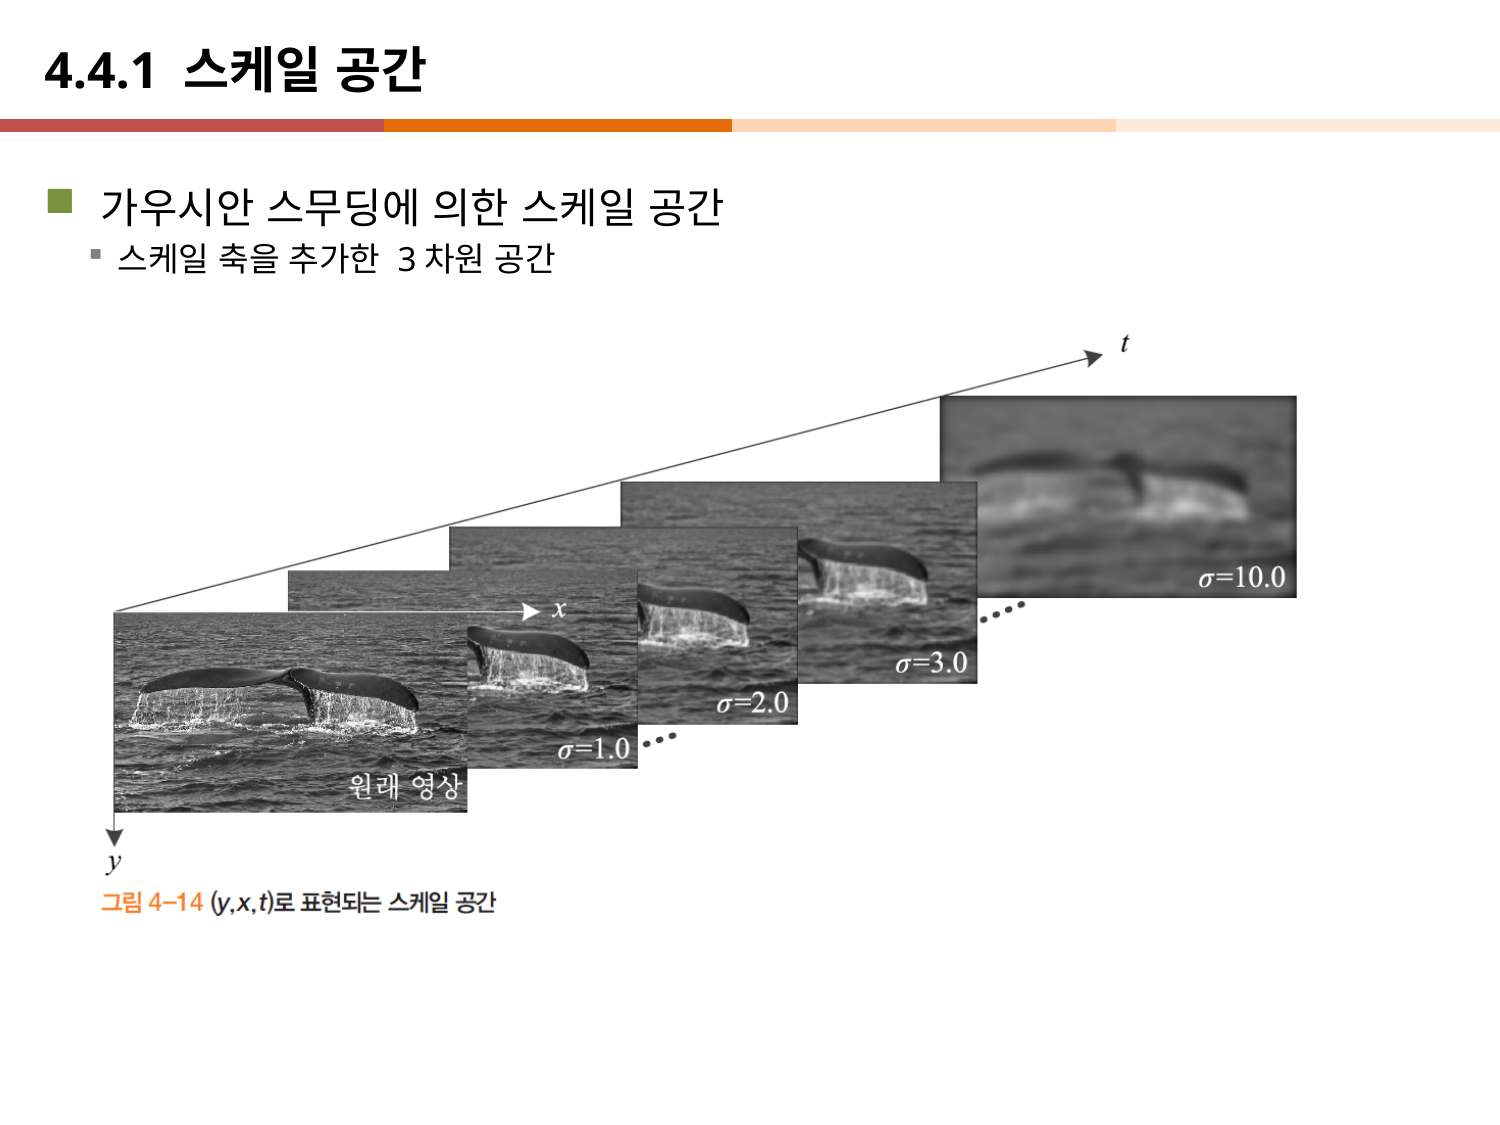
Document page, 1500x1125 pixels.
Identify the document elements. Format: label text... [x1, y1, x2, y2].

title 4.4.1 스케일 공간 [29, 23, 1270, 114]
list 가우시안 스무딩에 의한 스케일 공간 스케일 축을 추가한 3차원 공간 [29, 148, 1471, 1083]
picture [88, 316, 1310, 920]
